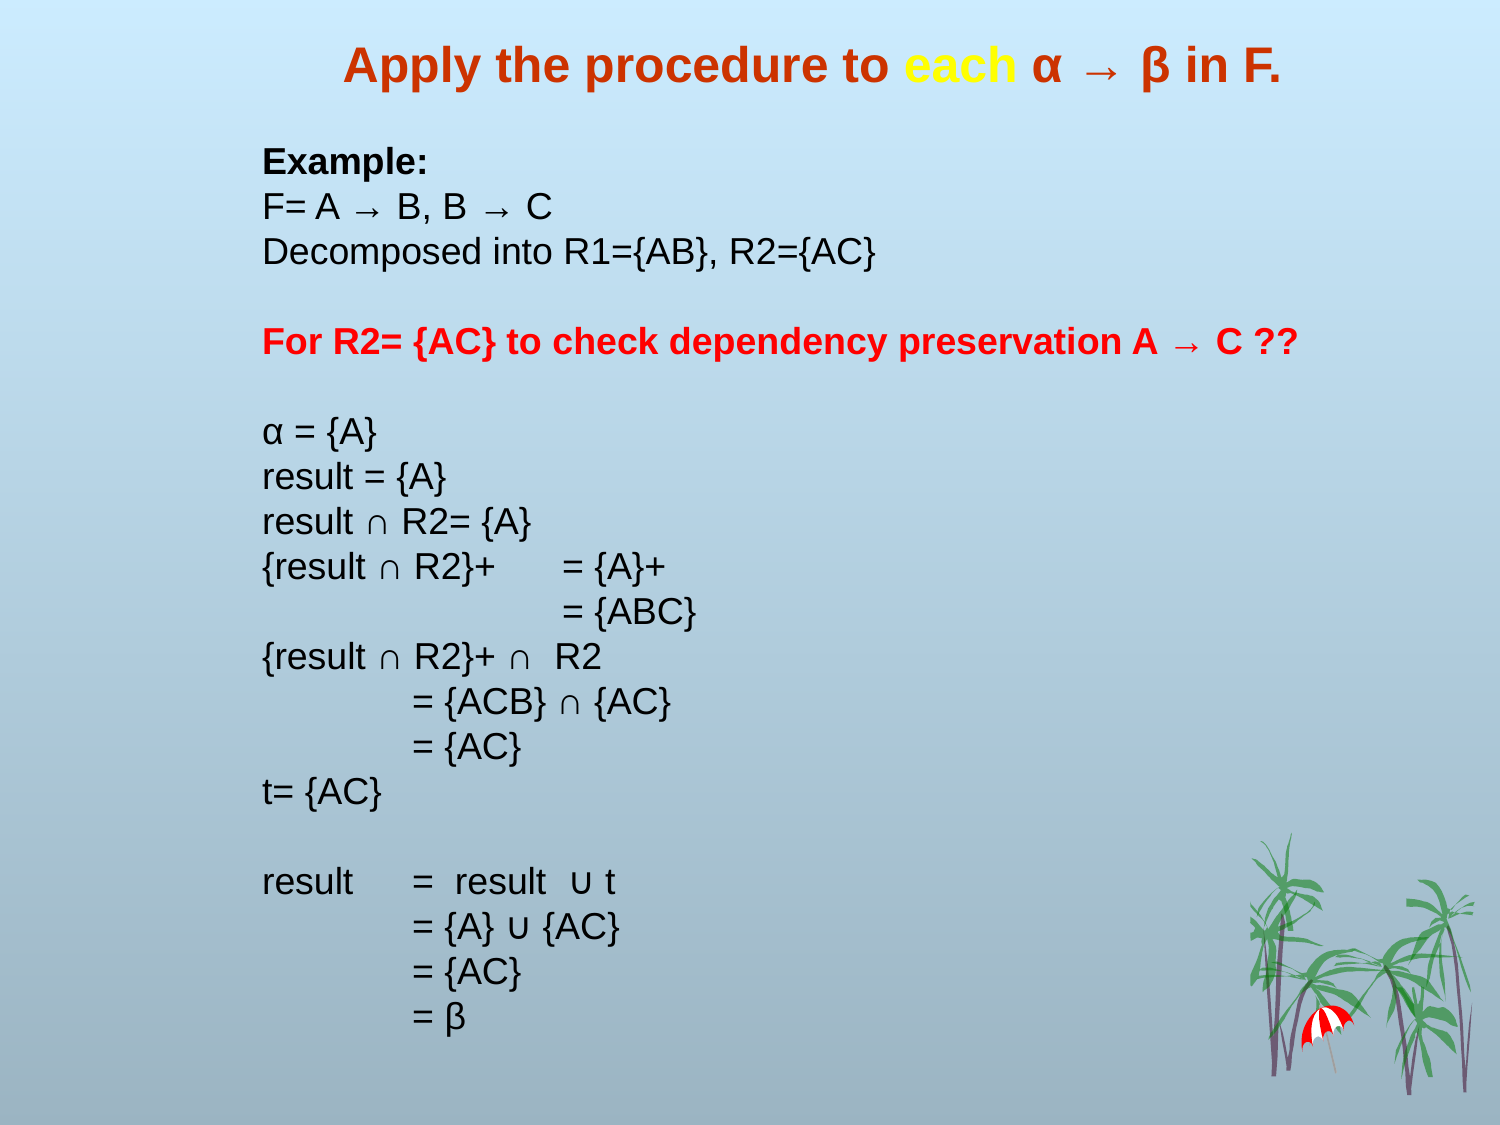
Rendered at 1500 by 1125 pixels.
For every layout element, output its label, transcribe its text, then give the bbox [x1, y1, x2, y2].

title Apply the procedure to each α → β in F. [149, 0, 1476, 101]
text_box Example: F= A → B, B → C Decomposed into R1={AB}, R2={AC} For R2= {AC} to check dependency preservation A → C ?? α = {A} result = {A} result ∩ R2= {A} {result ∩ R2}+ = {A}+ = {ABC} {result ∩ R2}+ ∩ R2 = {ACB} ∩ {AC} = {AC} t= {AC} result = result ∪ t = {A} ∪ {AC} = {AC} = β [247, 130, 1343, 1090]
